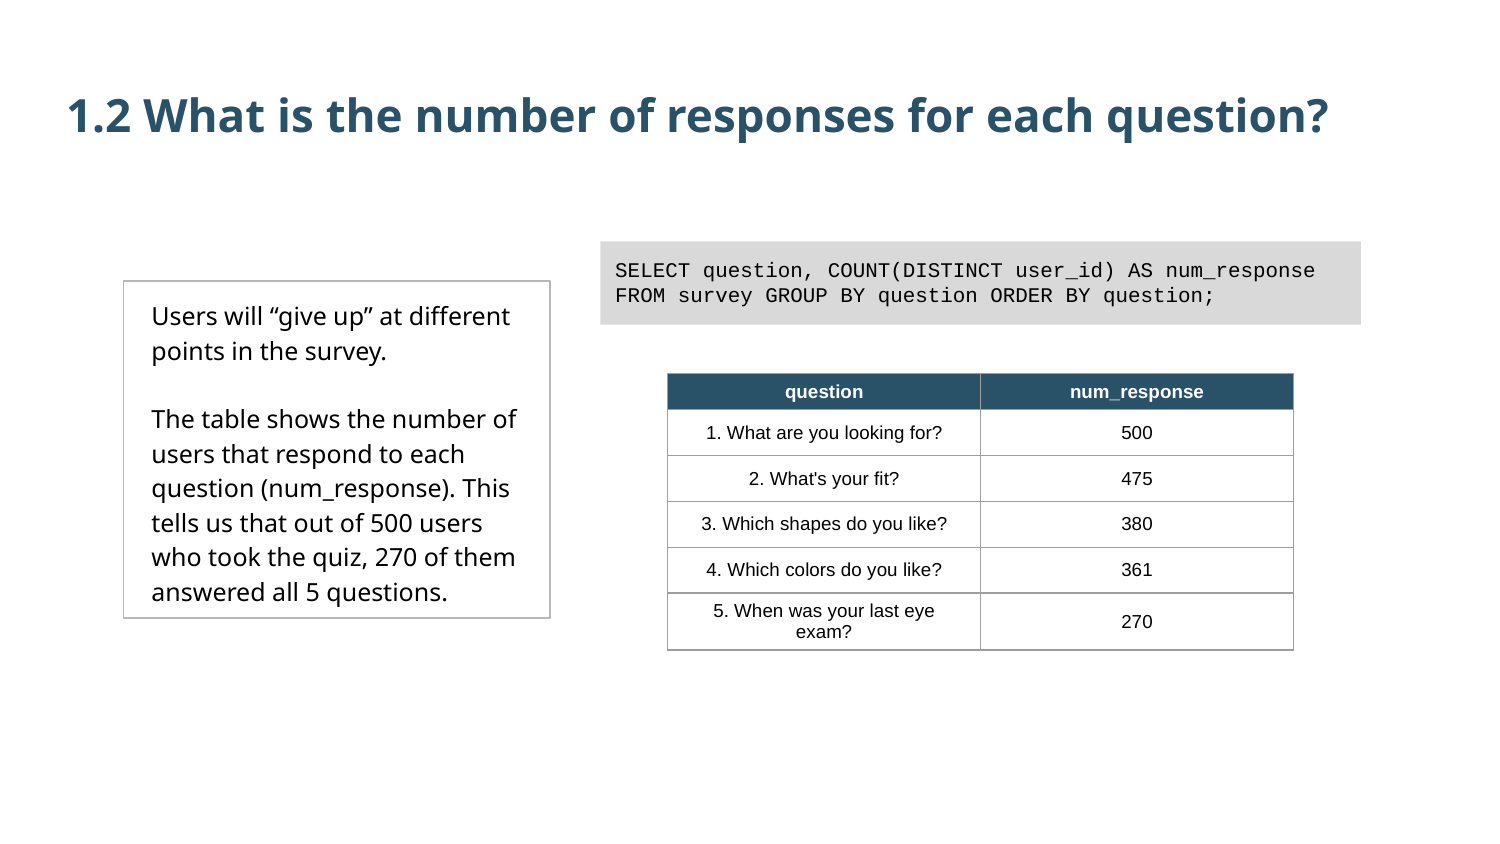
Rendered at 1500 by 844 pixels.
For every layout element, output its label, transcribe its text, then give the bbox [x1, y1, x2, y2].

table_header num_response [981, 374, 1293, 409]
table_cell 380 [981, 502, 1293, 547]
table_cell 4. Which colors do you like? [668, 548, 980, 592]
table_cell 2. What's your fit? [668, 456, 980, 501]
text_box 1.2 What is the number of responses for each question? [51, 47, 1449, 157]
table_header question [668, 374, 980, 409]
table_cell 3. Which shapes do you like? [668, 502, 980, 547]
table_cell 270 [981, 594, 1293, 649]
table_cell 1. What are you looking for? [668, 410, 980, 455]
text_box Users will “give up” at different points in the survey. The table shows the number of users that respond to each question (num_response). This tells us that out of 500 users who took the quiz, 270 of them answered all 5 questions. [123, 281, 550, 619]
table_cell 475 [981, 456, 1293, 501]
table_cell 361 [981, 548, 1293, 592]
table_cell 500 [981, 410, 1293, 455]
text_box SELECT question, COUNT(DISTINCT user_id) AS num_response FROM survey GROUP BY question ORDER BY question; [600, 241, 1361, 325]
table_cell 5. When was your last eye exam? [668, 594, 980, 649]
